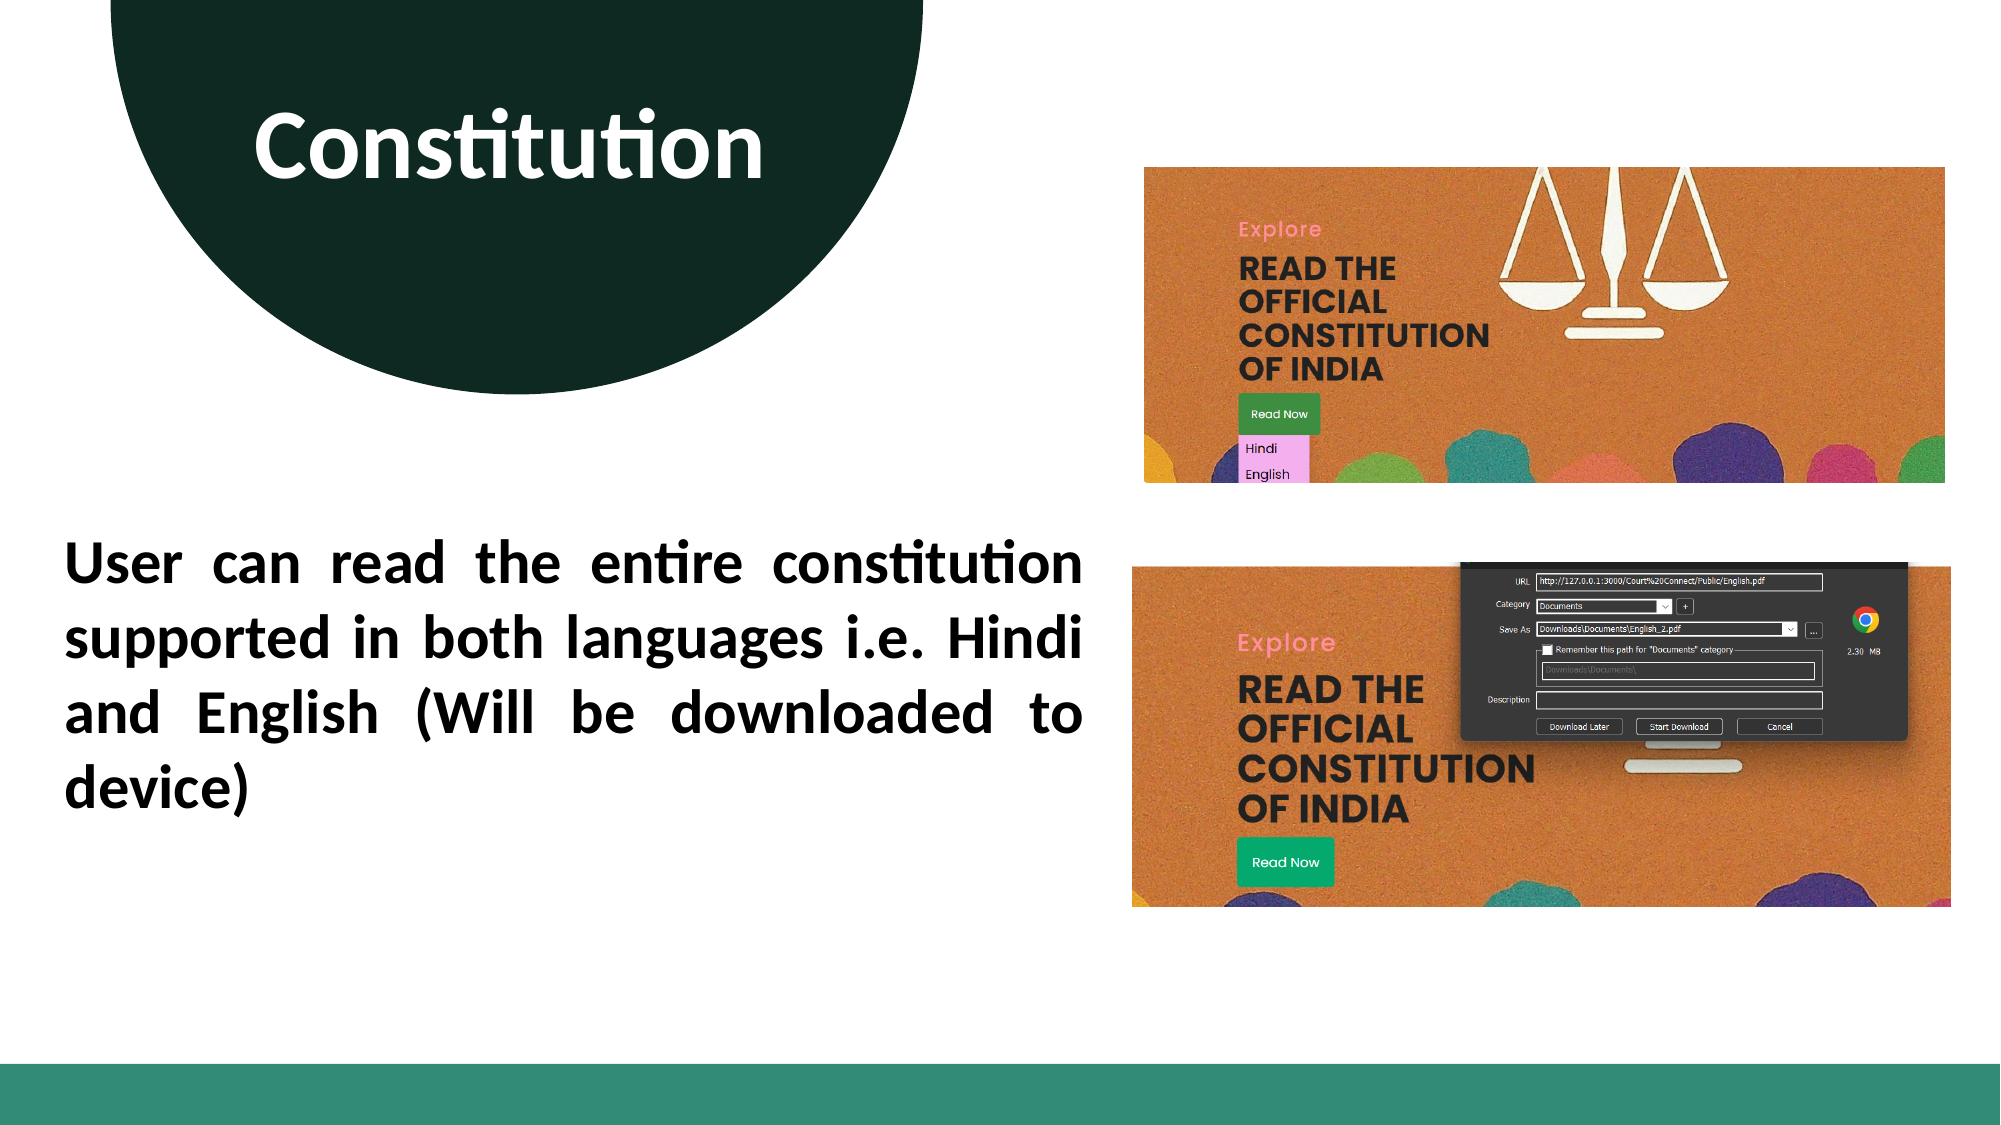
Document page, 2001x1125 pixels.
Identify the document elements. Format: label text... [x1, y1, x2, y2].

picture [1132, 562, 1951, 907]
text_box User can read the entire constitution supported in both languages i.e. Hindi and English (Will be downloaded to device) [49, 514, 1101, 829]
picture [1144, 167, 1945, 483]
text_box Constitution [208, 71, 813, 206]
text_box [109, 0, 925, 396]
text_box [0, 1063, 2000, 1125]
